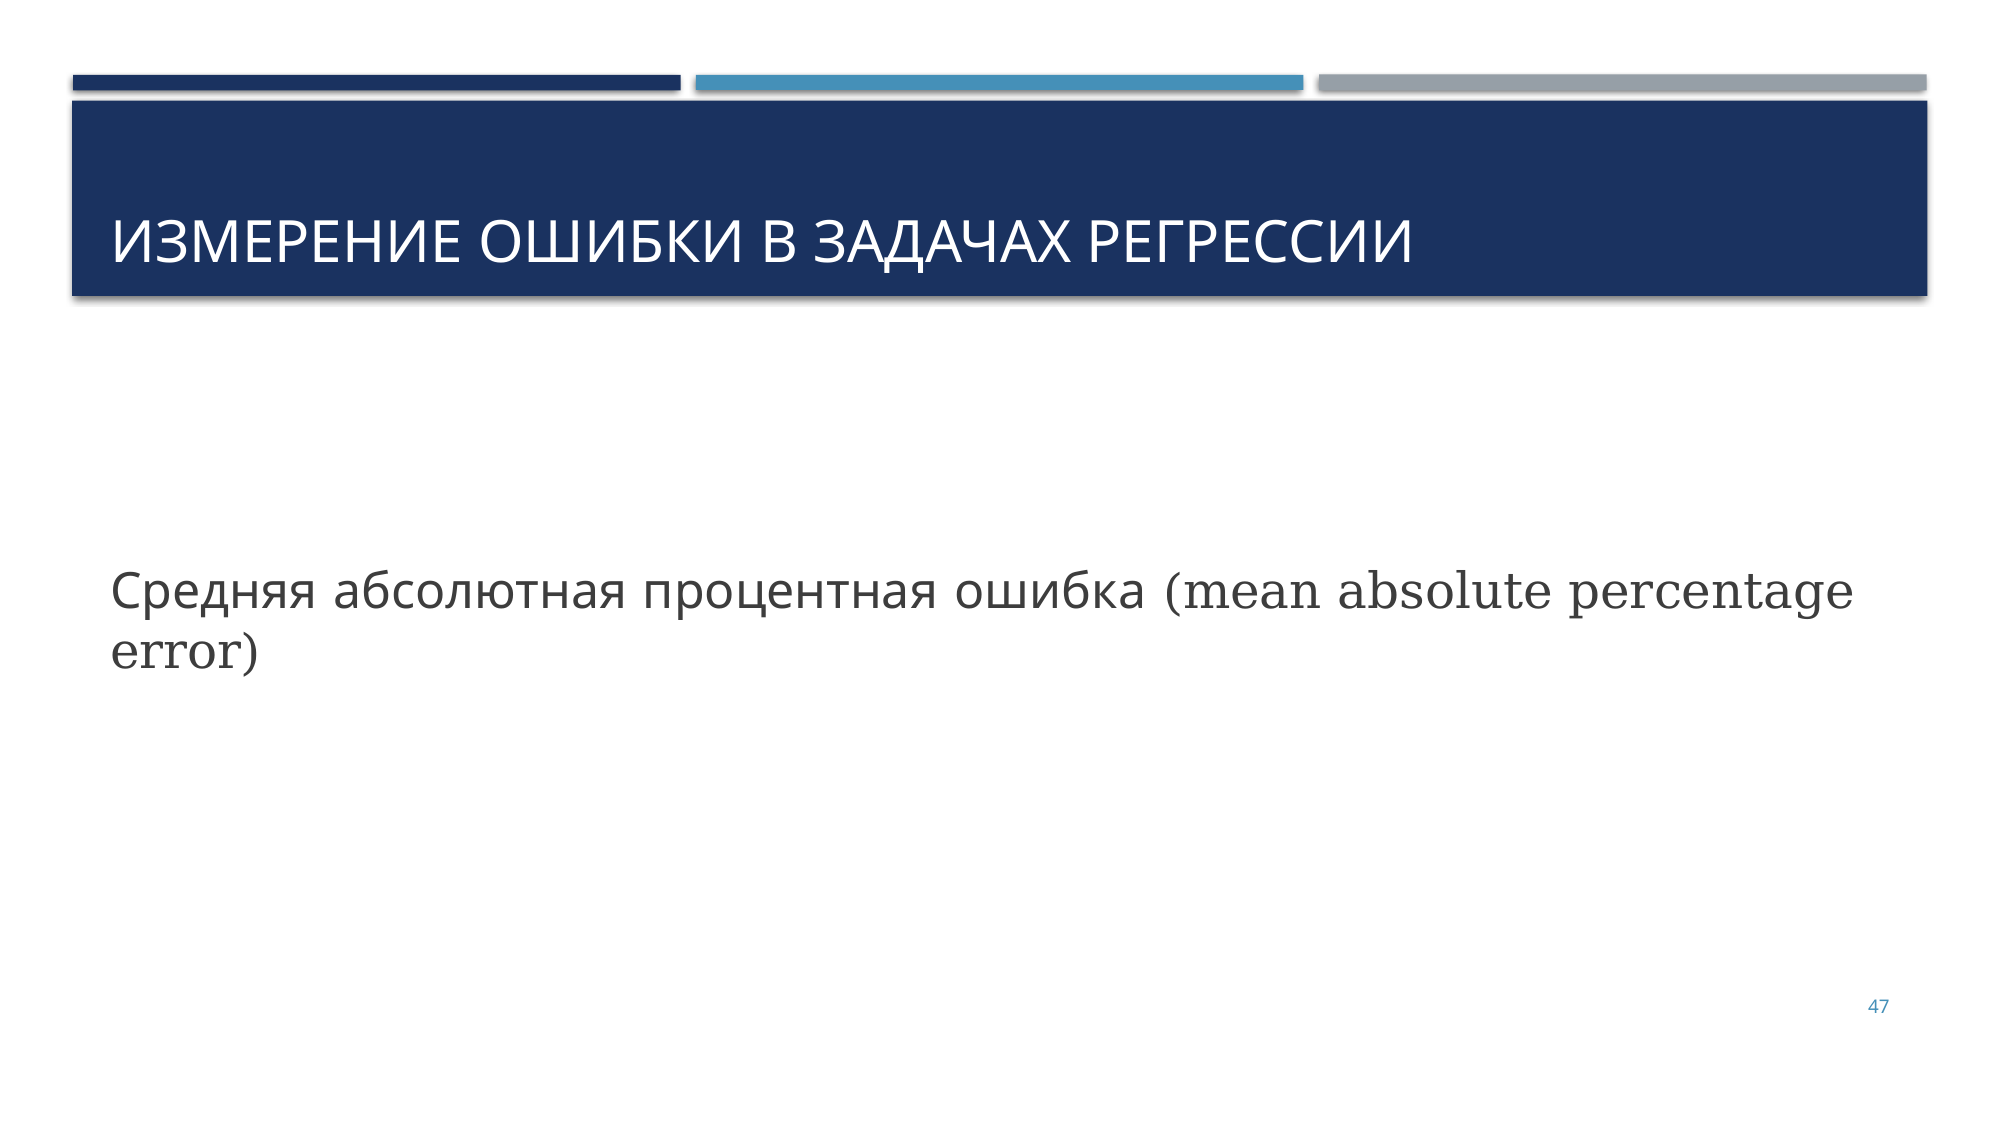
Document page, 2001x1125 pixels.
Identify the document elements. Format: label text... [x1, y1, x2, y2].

slide_number 47 [1732, 977, 1905, 1037]
title Измерение ошибки в задачах регрессии [95, 115, 1905, 282]
